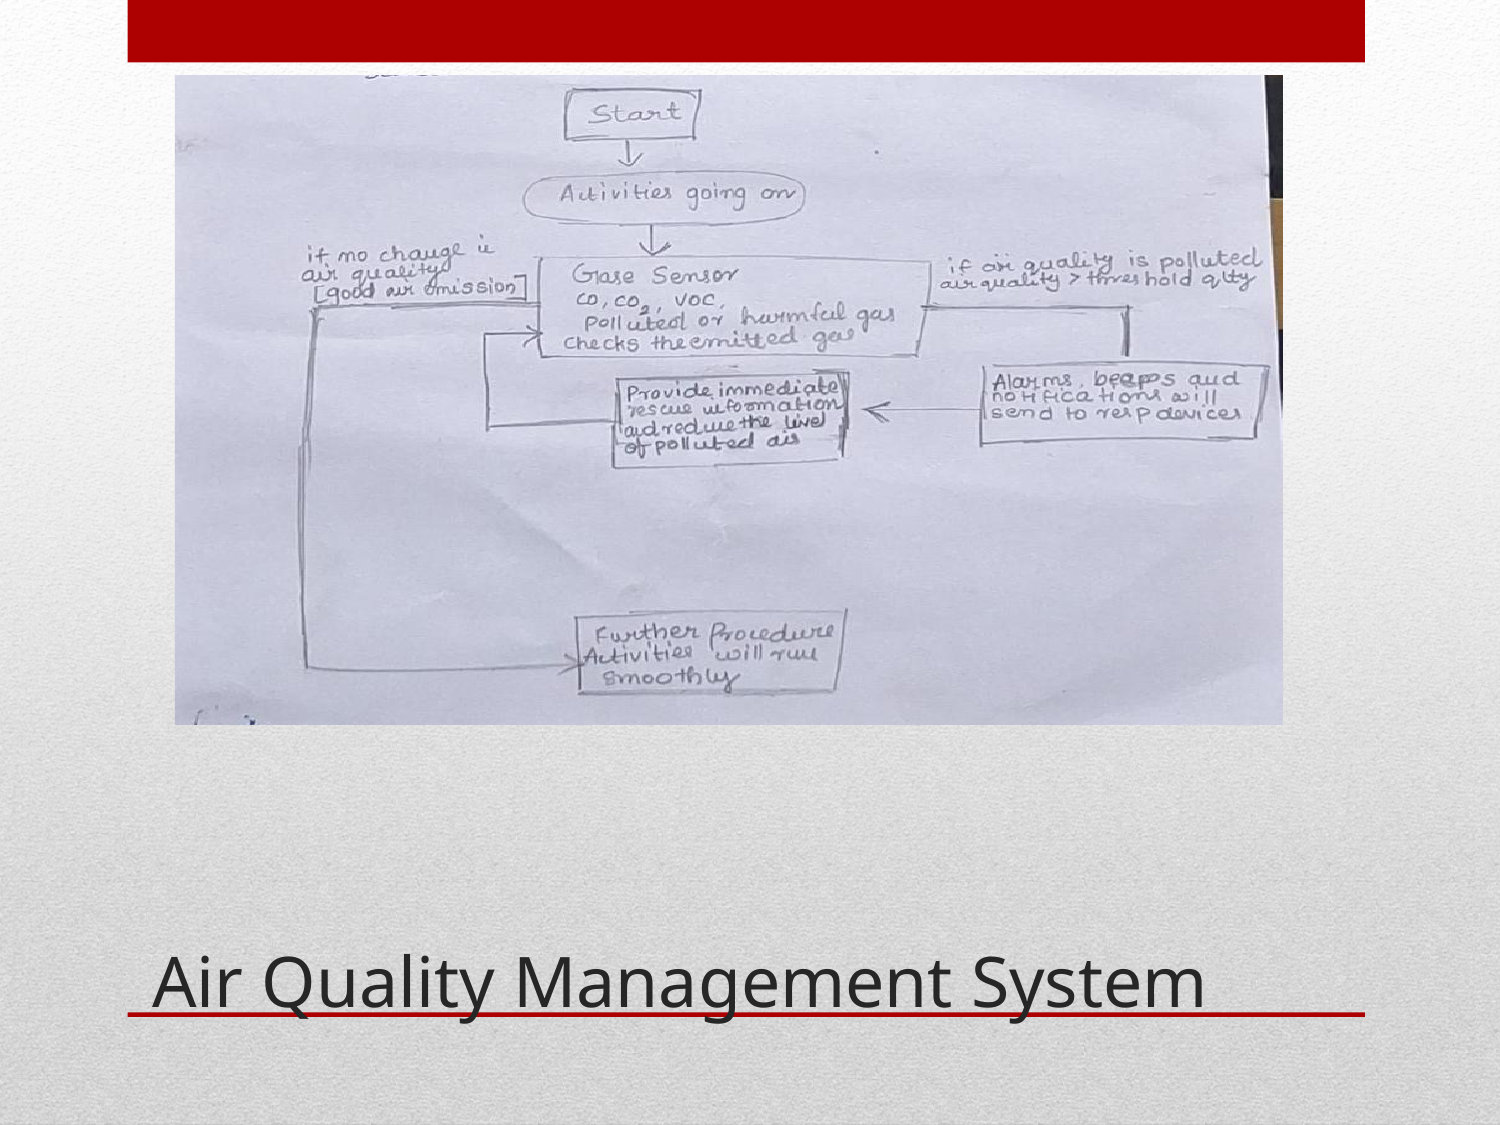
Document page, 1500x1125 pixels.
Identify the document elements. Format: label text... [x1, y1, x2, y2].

picture [174, 74, 1289, 726]
title Air Quality Management System [137, 849, 1251, 1113]
